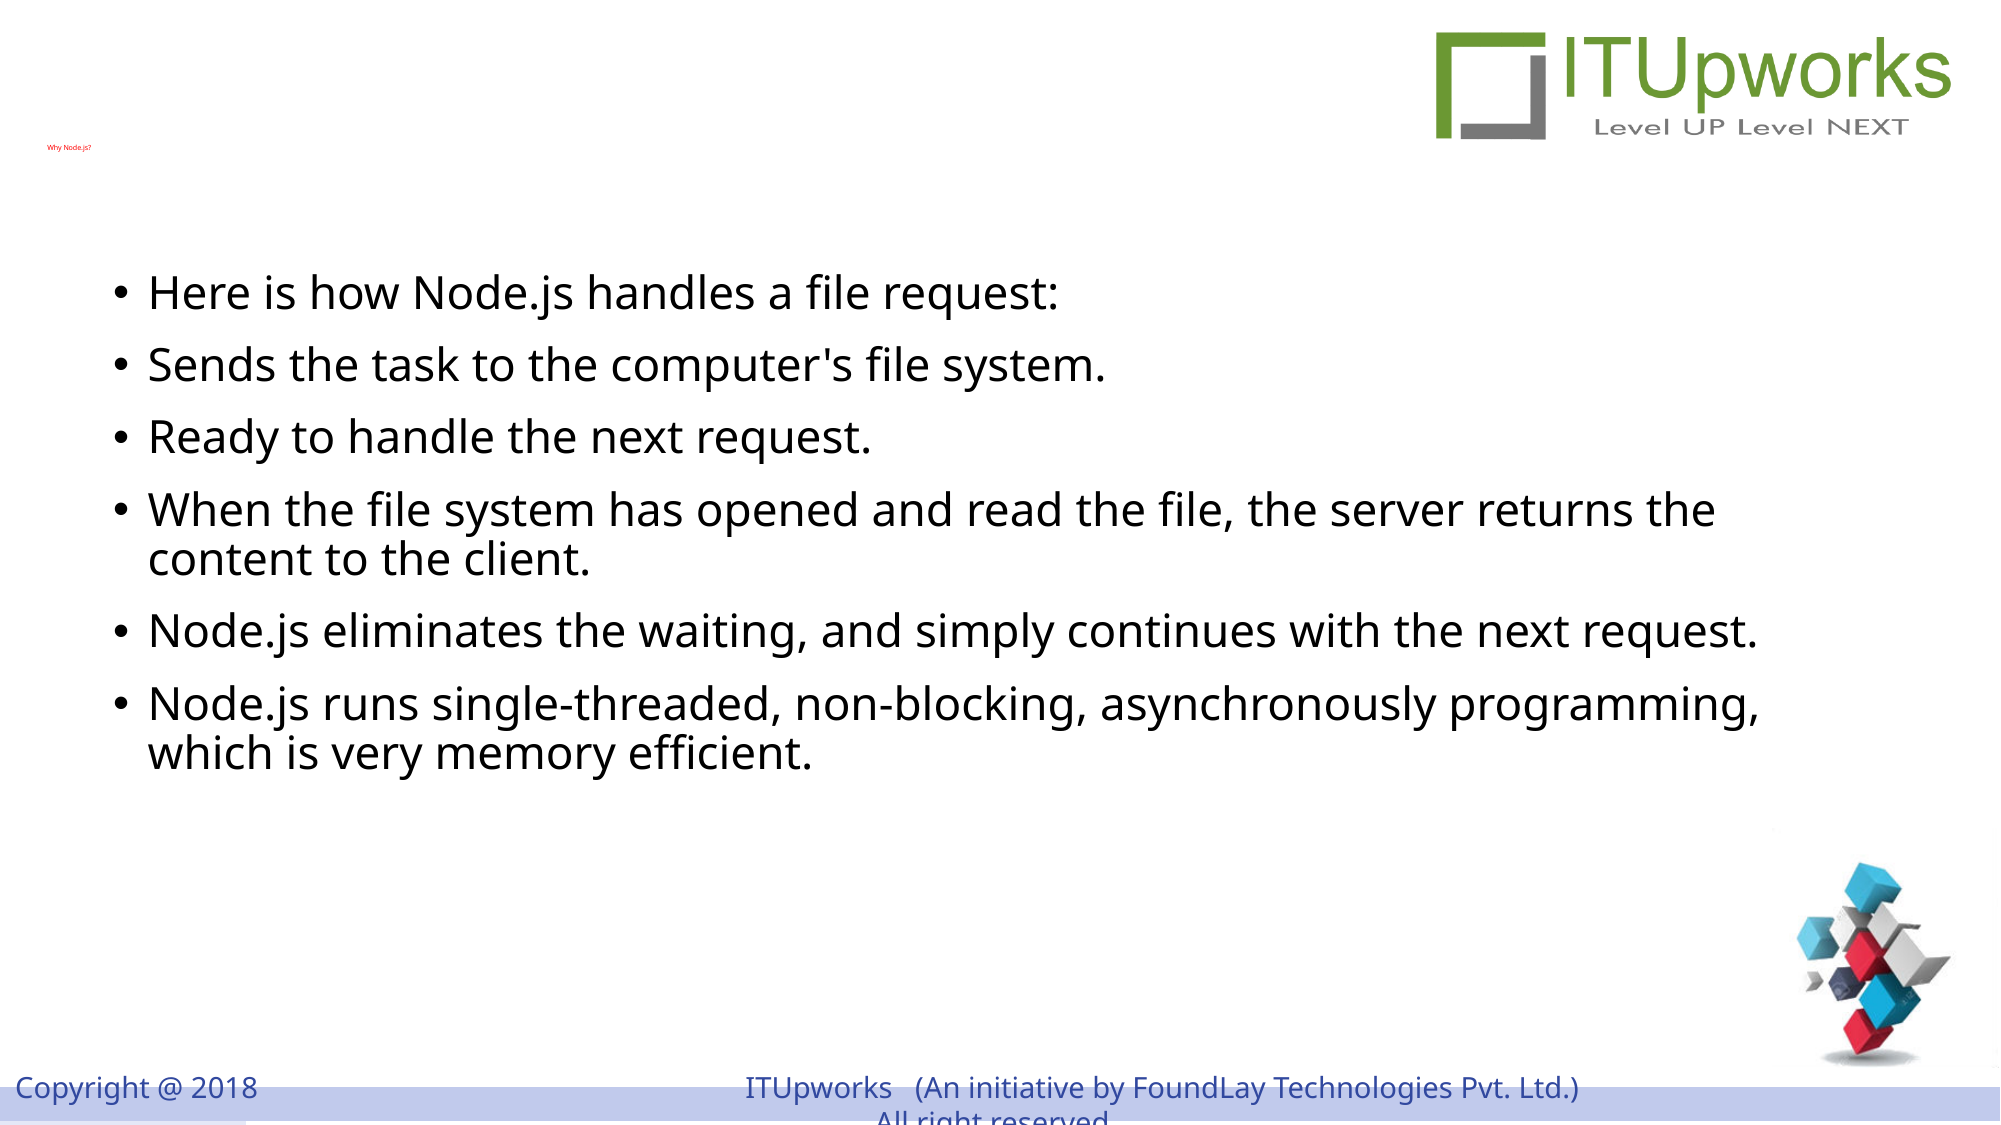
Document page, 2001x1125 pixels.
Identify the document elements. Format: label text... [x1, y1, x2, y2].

picture [1772, 828, 1999, 1068]
picture [1428, 23, 1962, 149]
title Why Node.js? [30, 69, 1401, 168]
list Here is how Node.js handles a file request: Sends the task to the computer's file system. Ready to handle the next request. When the file system has opened and read the file, the server returns the content to the client. Node.js eliminates the waiting, and simply continues with the next request. Node.js runs single-threaded, non-blocking, asynchronously programming, which is very memory efficient. [98, 262, 1900, 1031]
